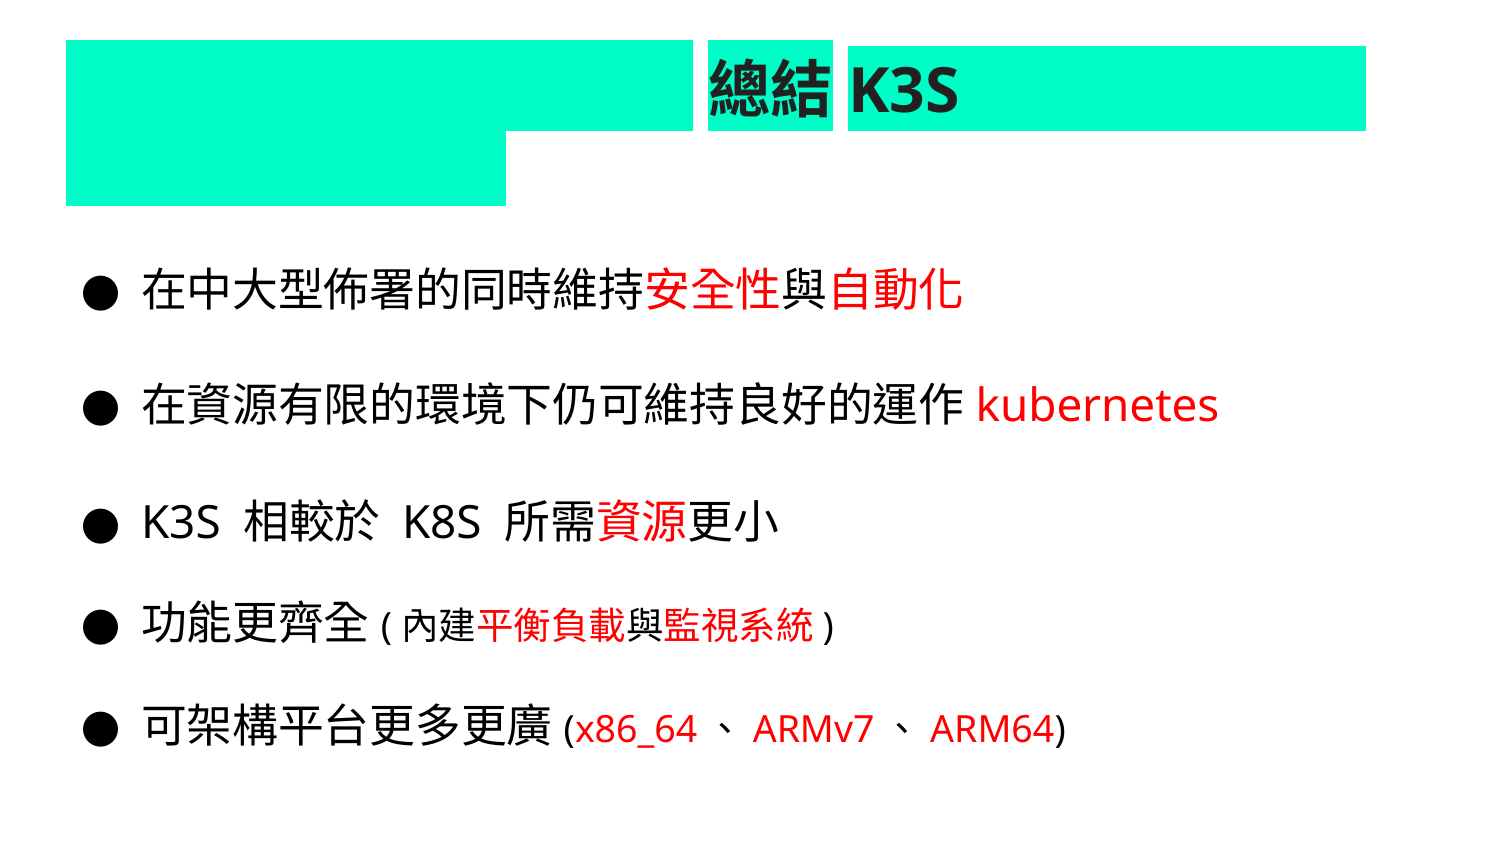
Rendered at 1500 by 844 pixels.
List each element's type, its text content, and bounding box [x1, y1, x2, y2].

title 總結K3S . [51, 91, 1388, 216]
list 在中大型佈署的同時維持安全性與自動化 [51, 237, 1306, 339]
text_box K3S 相較於 K8S 所需資源更小 [51, 477, 1255, 579]
text_box 可架構平台更多更廣(x86_64、ARMv7、ARM64) [51, 681, 1255, 822]
text_box 在資源有限的環境下仍可維持良好的運作kubernetes [51, 360, 1372, 501]
text_box 功能更齊全(內建平衡負載與監視系統) [51, 579, 1255, 681]
